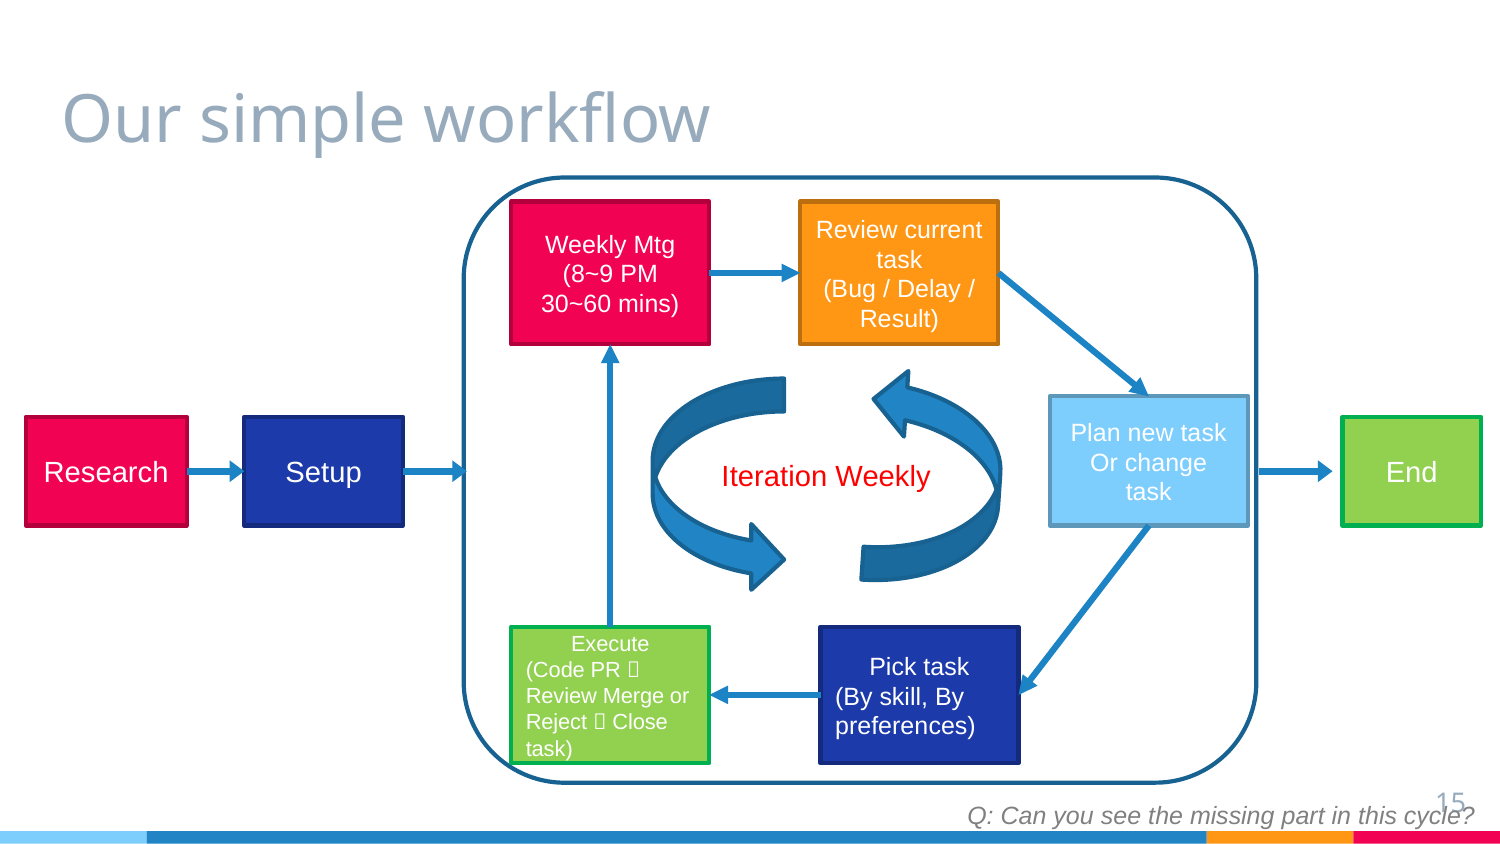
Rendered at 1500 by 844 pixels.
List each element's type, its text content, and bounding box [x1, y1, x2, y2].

text_box Setup [242, 415, 405, 528]
title Our simple workflow [46, 29, 1107, 171]
text_box Research [24, 415, 189, 528]
text_box [461, 175, 1221, 766]
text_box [510, 201, 1500, 844]
